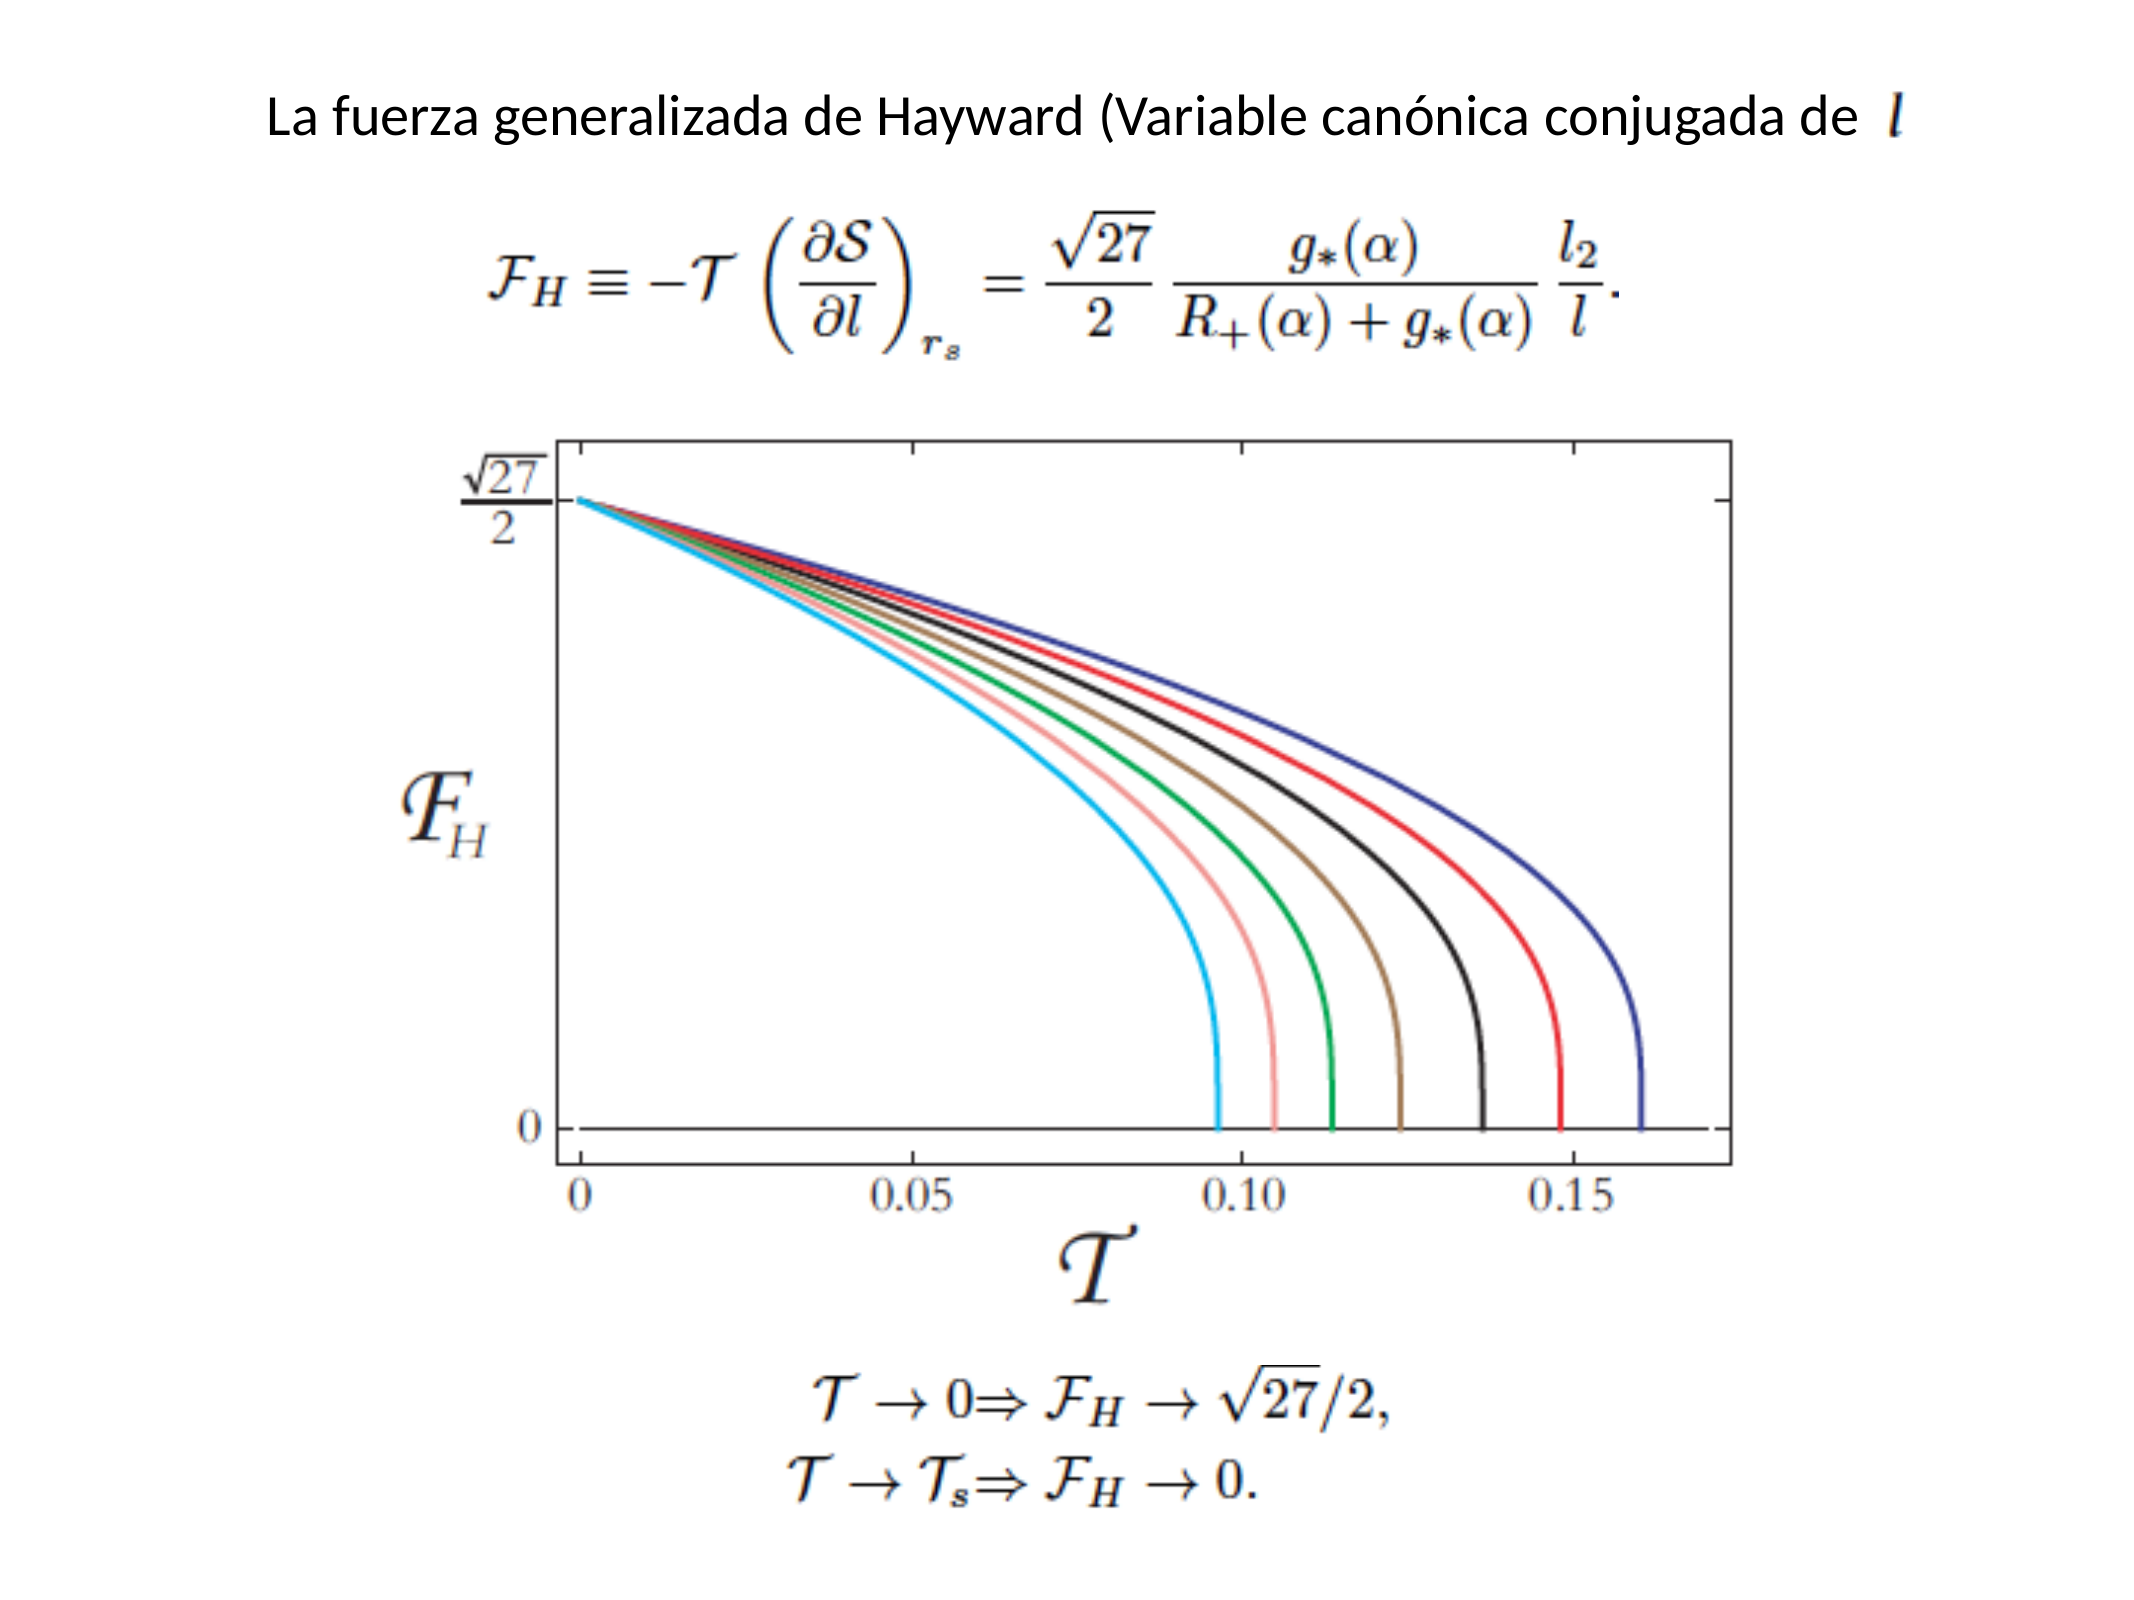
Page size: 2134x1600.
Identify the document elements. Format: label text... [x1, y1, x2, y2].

picture [1881, 84, 1921, 153]
picture [364, 413, 1770, 1324]
picture [456, 206, 1619, 364]
text_box La fuerza generalizada de Hayward (Variable canónica conjugada de ) [245, 65, 1939, 158]
picture [769, 1365, 1414, 1526]
